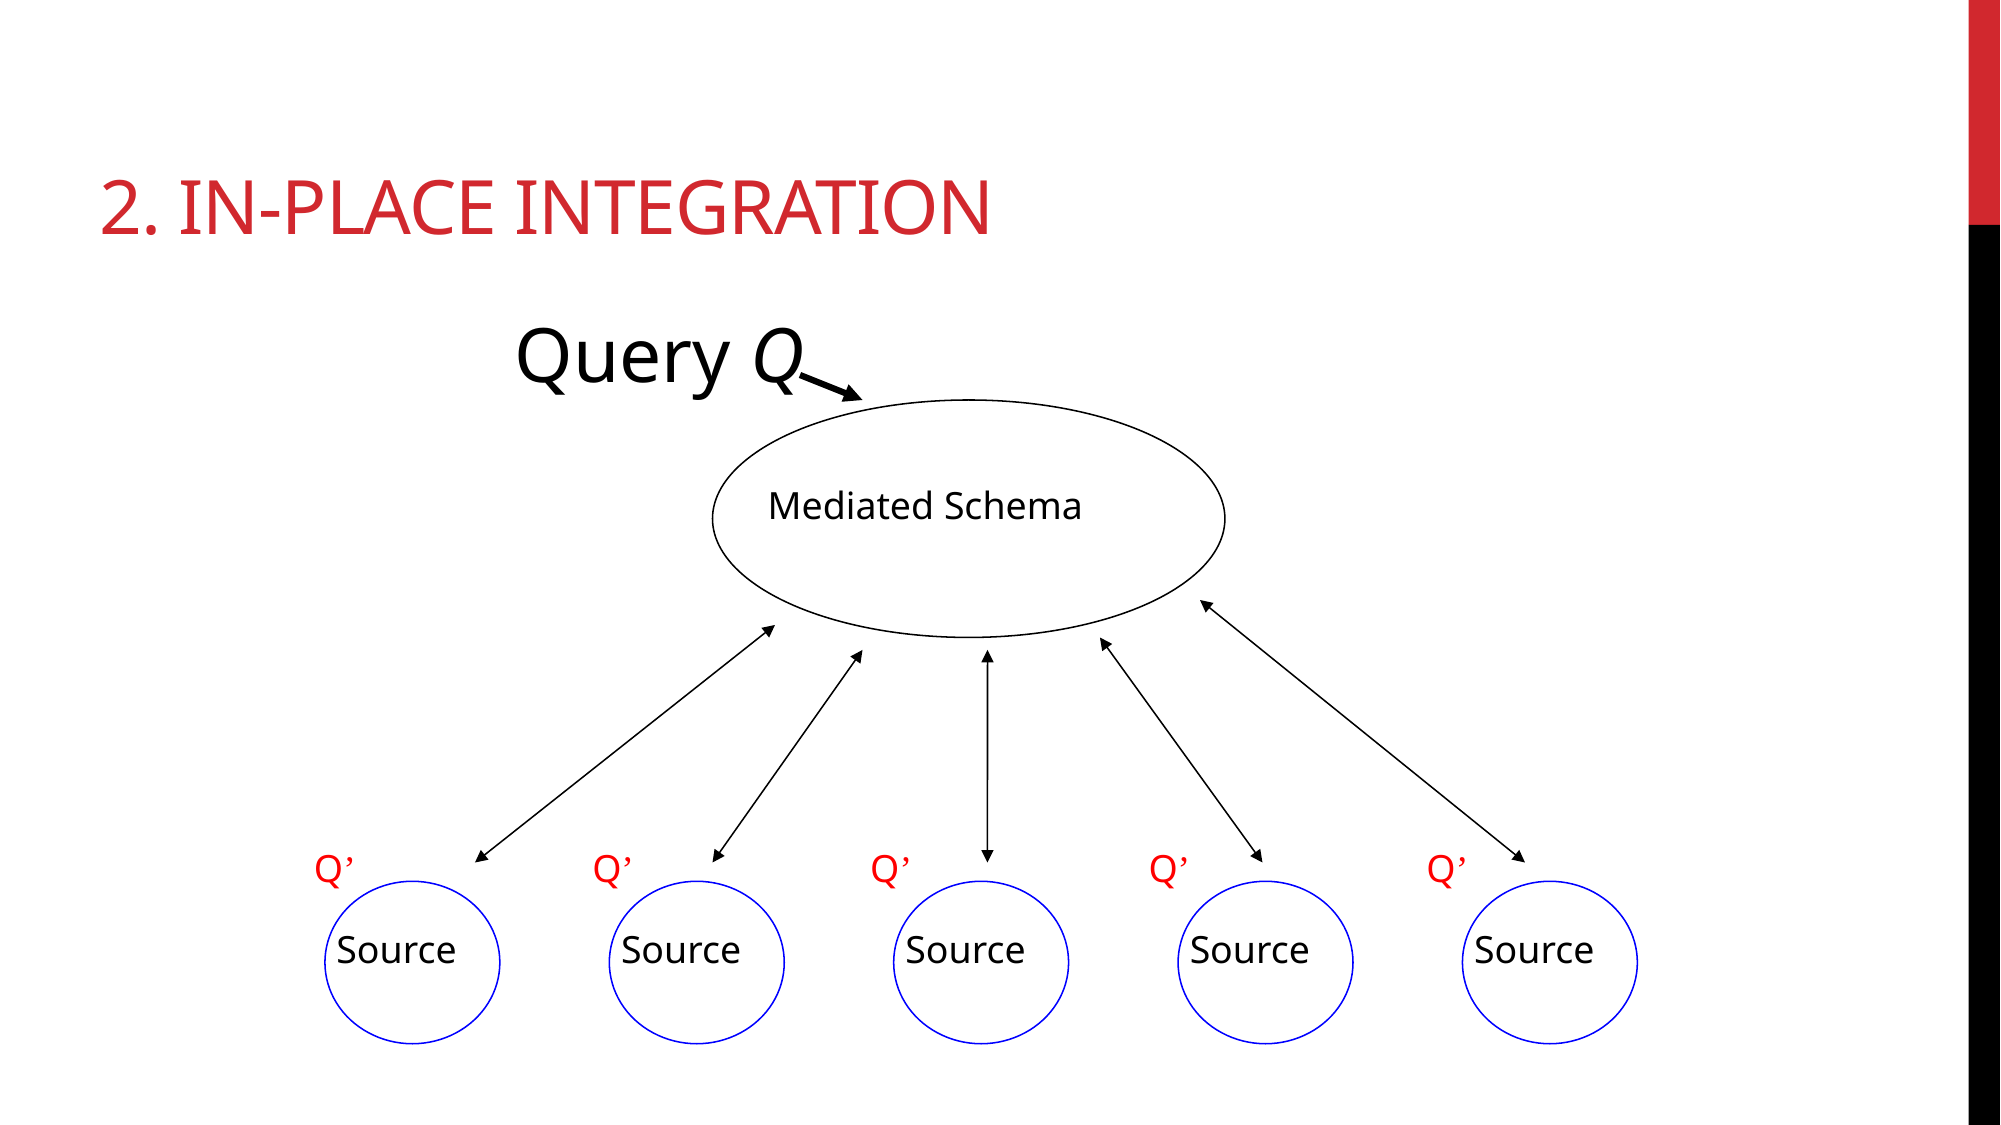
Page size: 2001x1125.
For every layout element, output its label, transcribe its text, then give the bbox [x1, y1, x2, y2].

text_box [509, 624, 775, 835]
text_box [981, 649, 994, 835]
text_box [731, 649, 863, 835]
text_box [606, 907, 785, 1044]
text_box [1175, 907, 1354, 1044]
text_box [322, 907, 501, 1044]
text_box [1200, 600, 1525, 863]
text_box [891, 907, 1069, 1044]
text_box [298, 837, 1484, 898]
title 2. In-place integration [99, 25, 1367, 250]
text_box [499, 299, 1034, 406]
text_box [1099, 637, 1243, 835]
text_box [712, 404, 1225, 638]
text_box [1460, 881, 1638, 1044]
text_box Mediated Schema [752, 474, 1098, 535]
